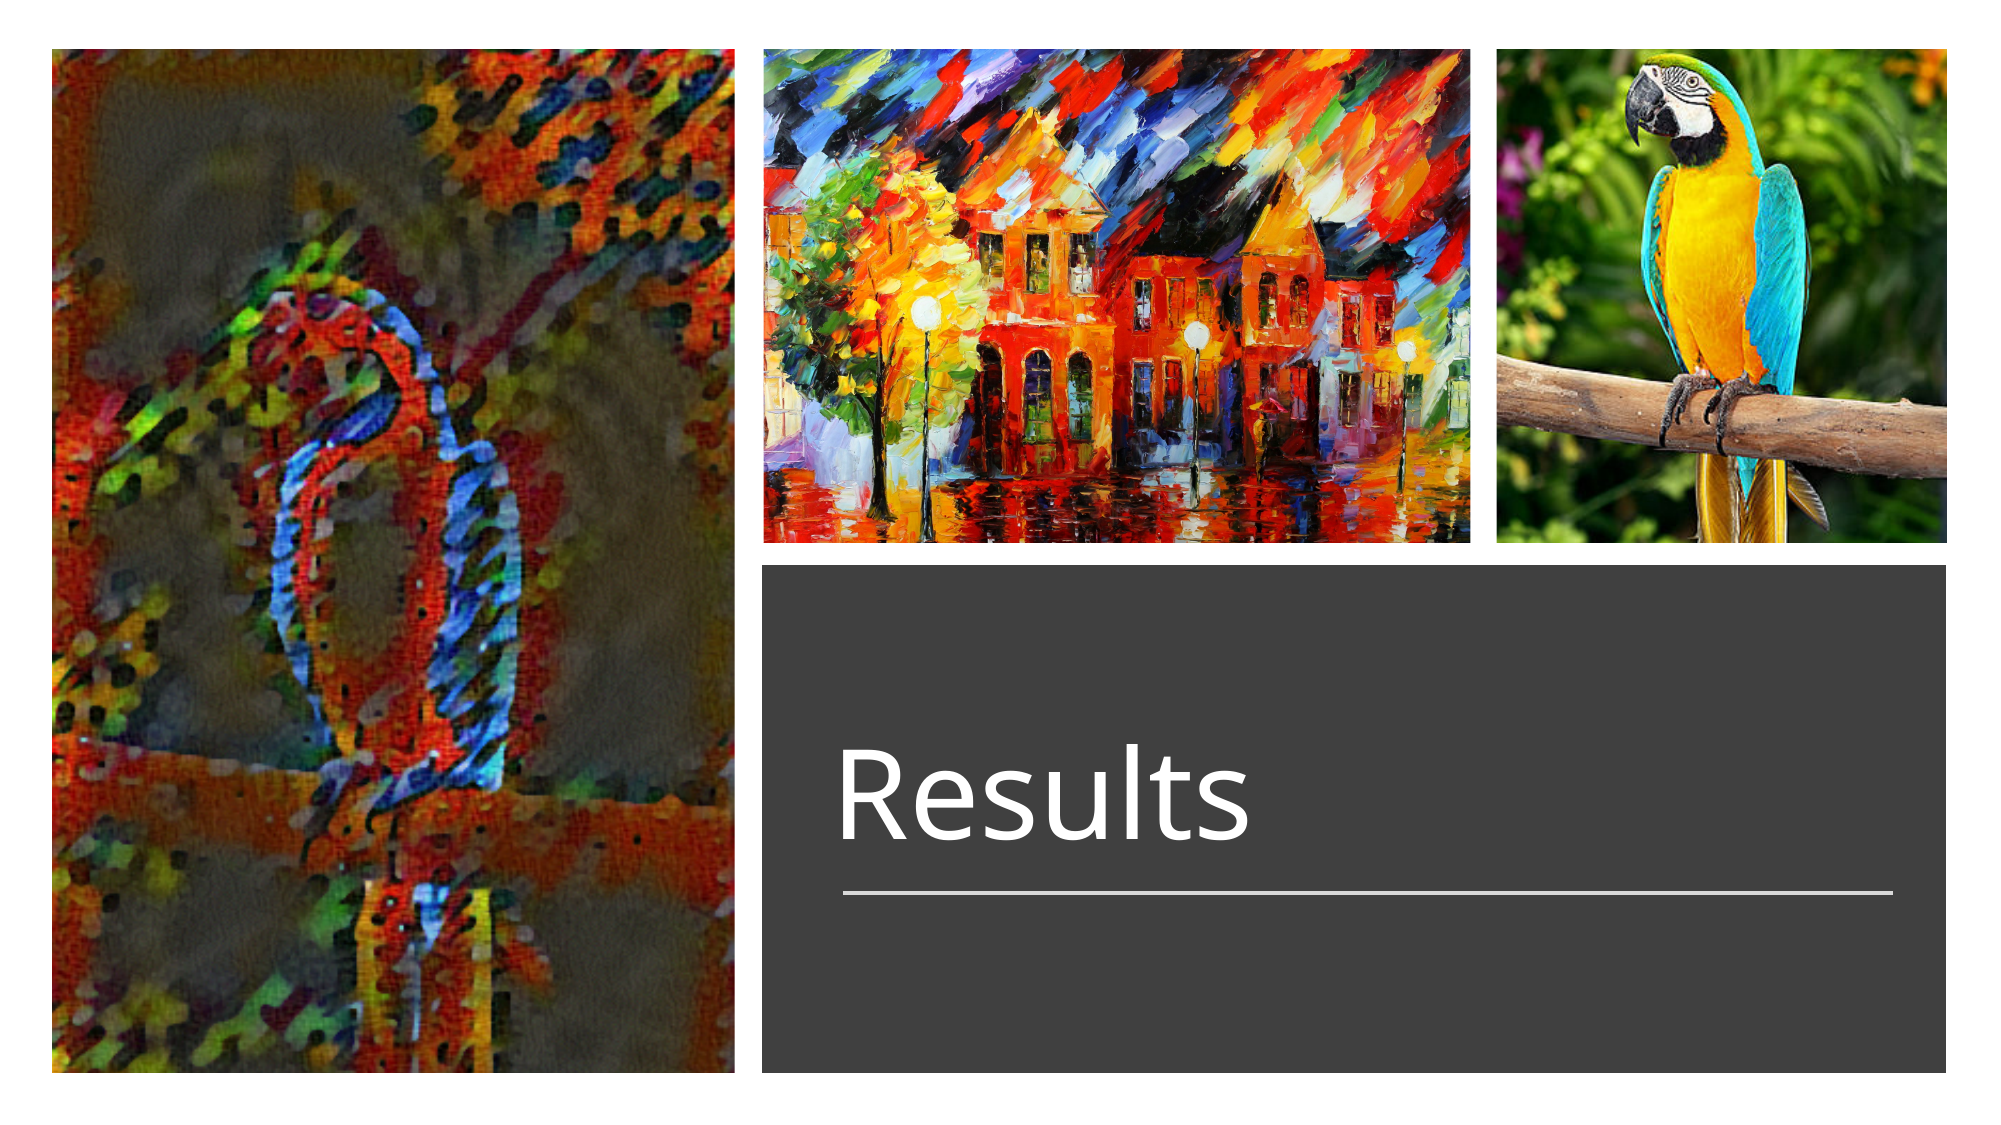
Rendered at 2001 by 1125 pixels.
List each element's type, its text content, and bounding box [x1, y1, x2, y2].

picture [1496, 48, 1948, 543]
picture [51, 48, 735, 1073]
text_box [772, 575, 1936, 1063]
title Results [823, 624, 1885, 875]
picture [763, 48, 1471, 543]
